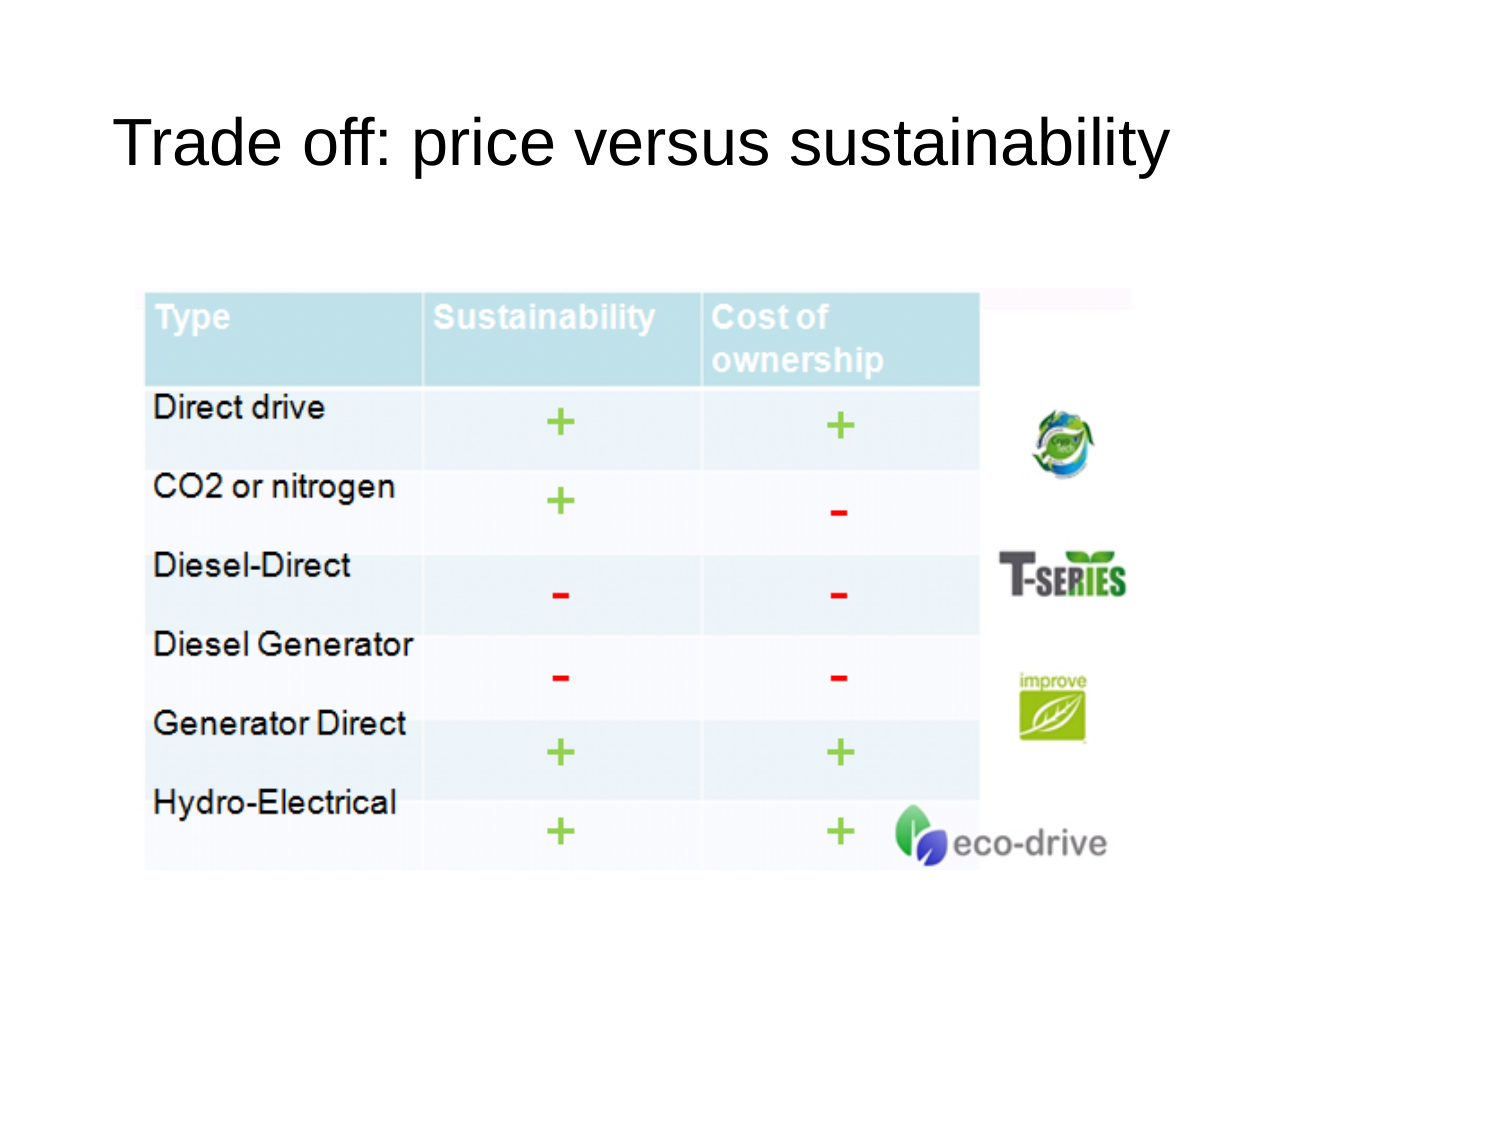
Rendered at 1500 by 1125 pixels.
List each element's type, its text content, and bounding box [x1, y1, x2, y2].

title Trade off: price versus sustainability [0, 44, 1318, 233]
picture [135, 288, 1140, 870]
